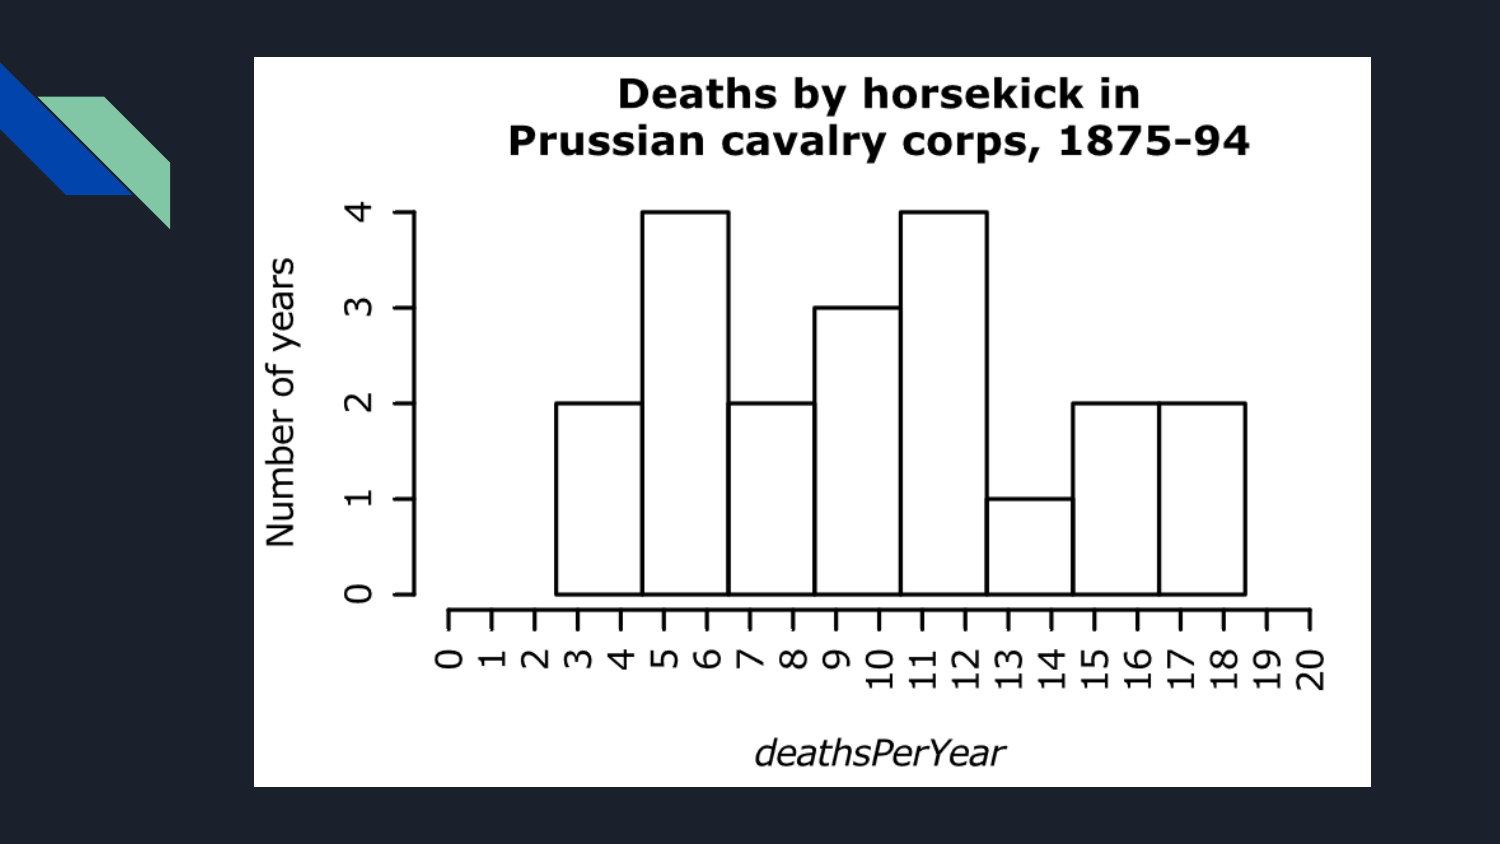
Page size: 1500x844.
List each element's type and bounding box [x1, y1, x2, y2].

picture [253, 57, 1372, 787]
